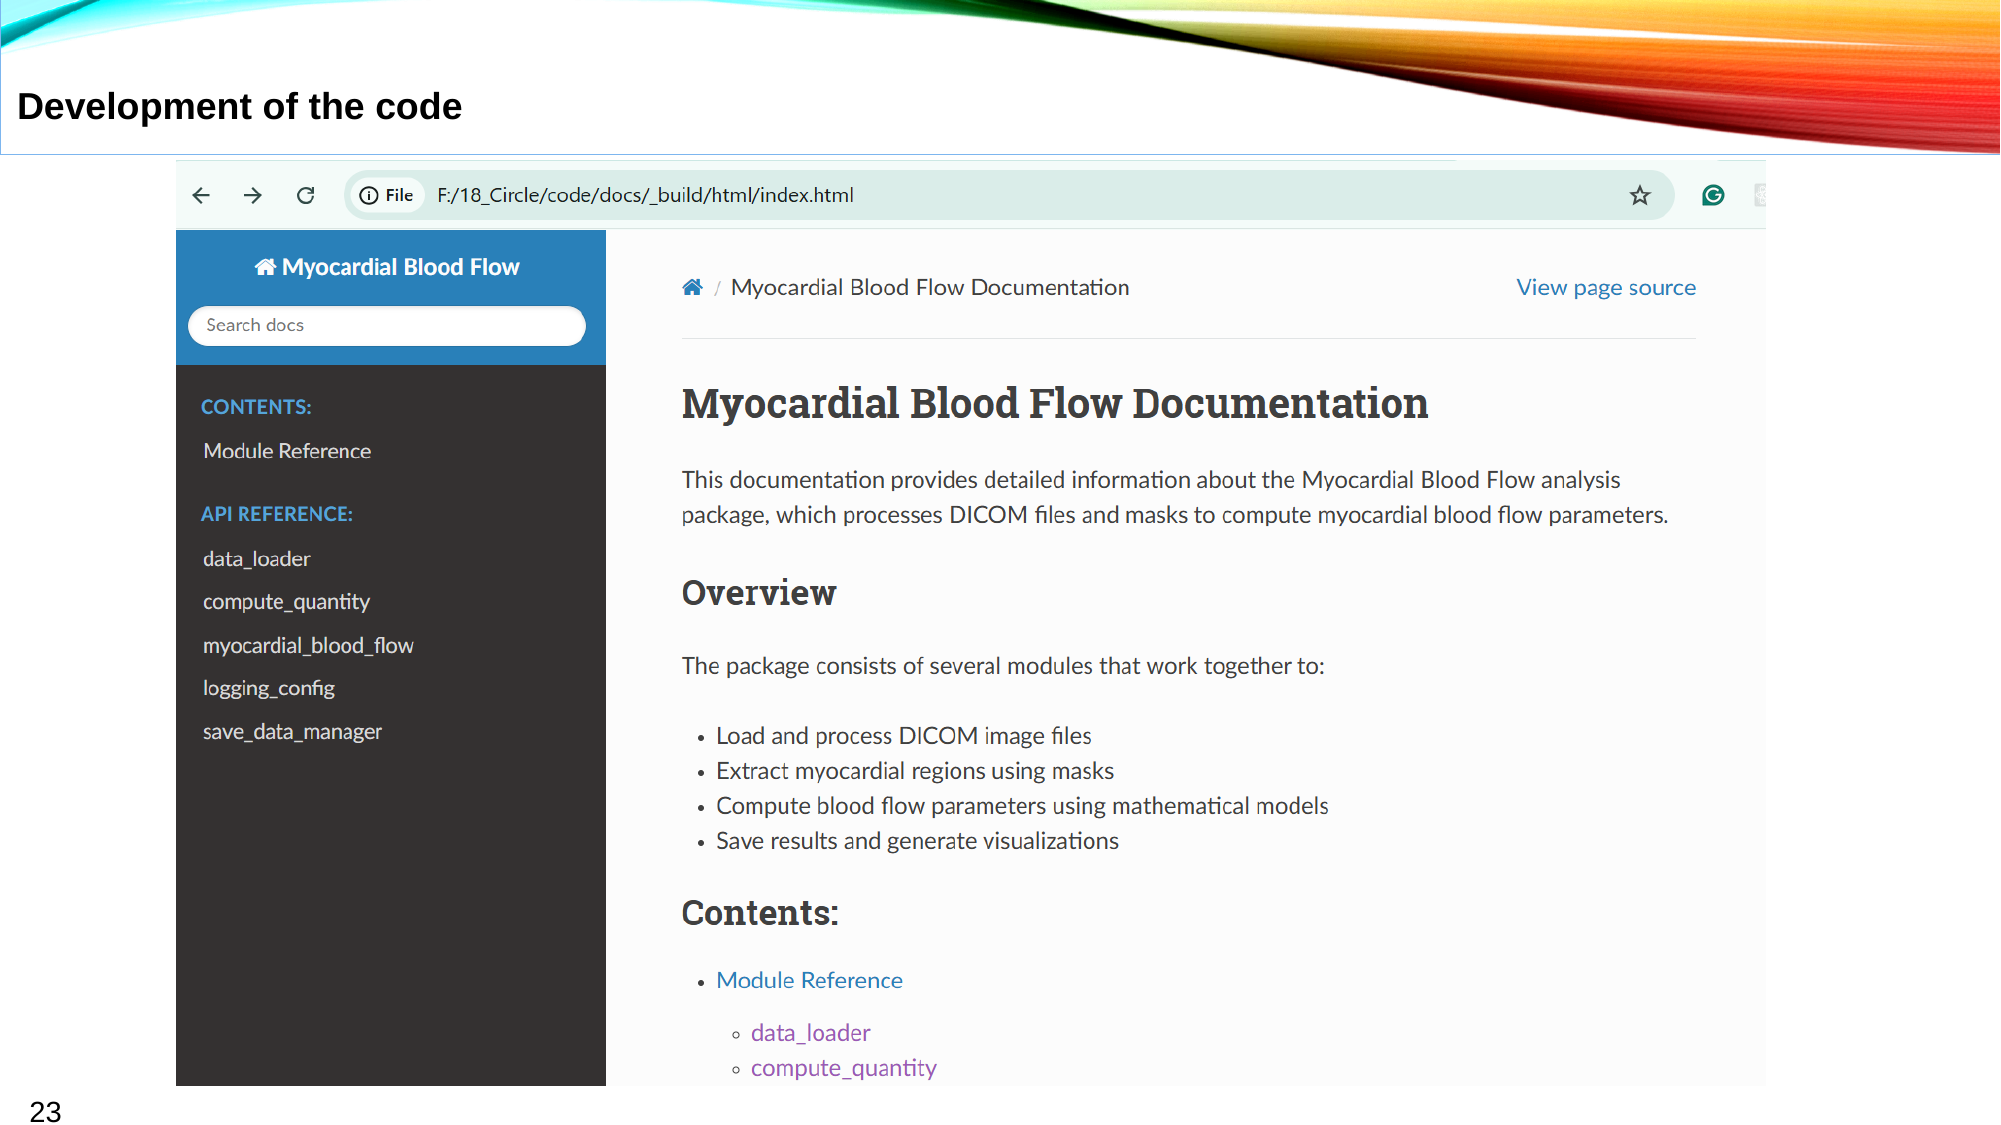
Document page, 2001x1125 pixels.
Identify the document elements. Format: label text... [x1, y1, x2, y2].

slide_number 23 [0, 1085, 77, 1125]
picture [0, 0, 2000, 155]
picture [176, 160, 1766, 1086]
